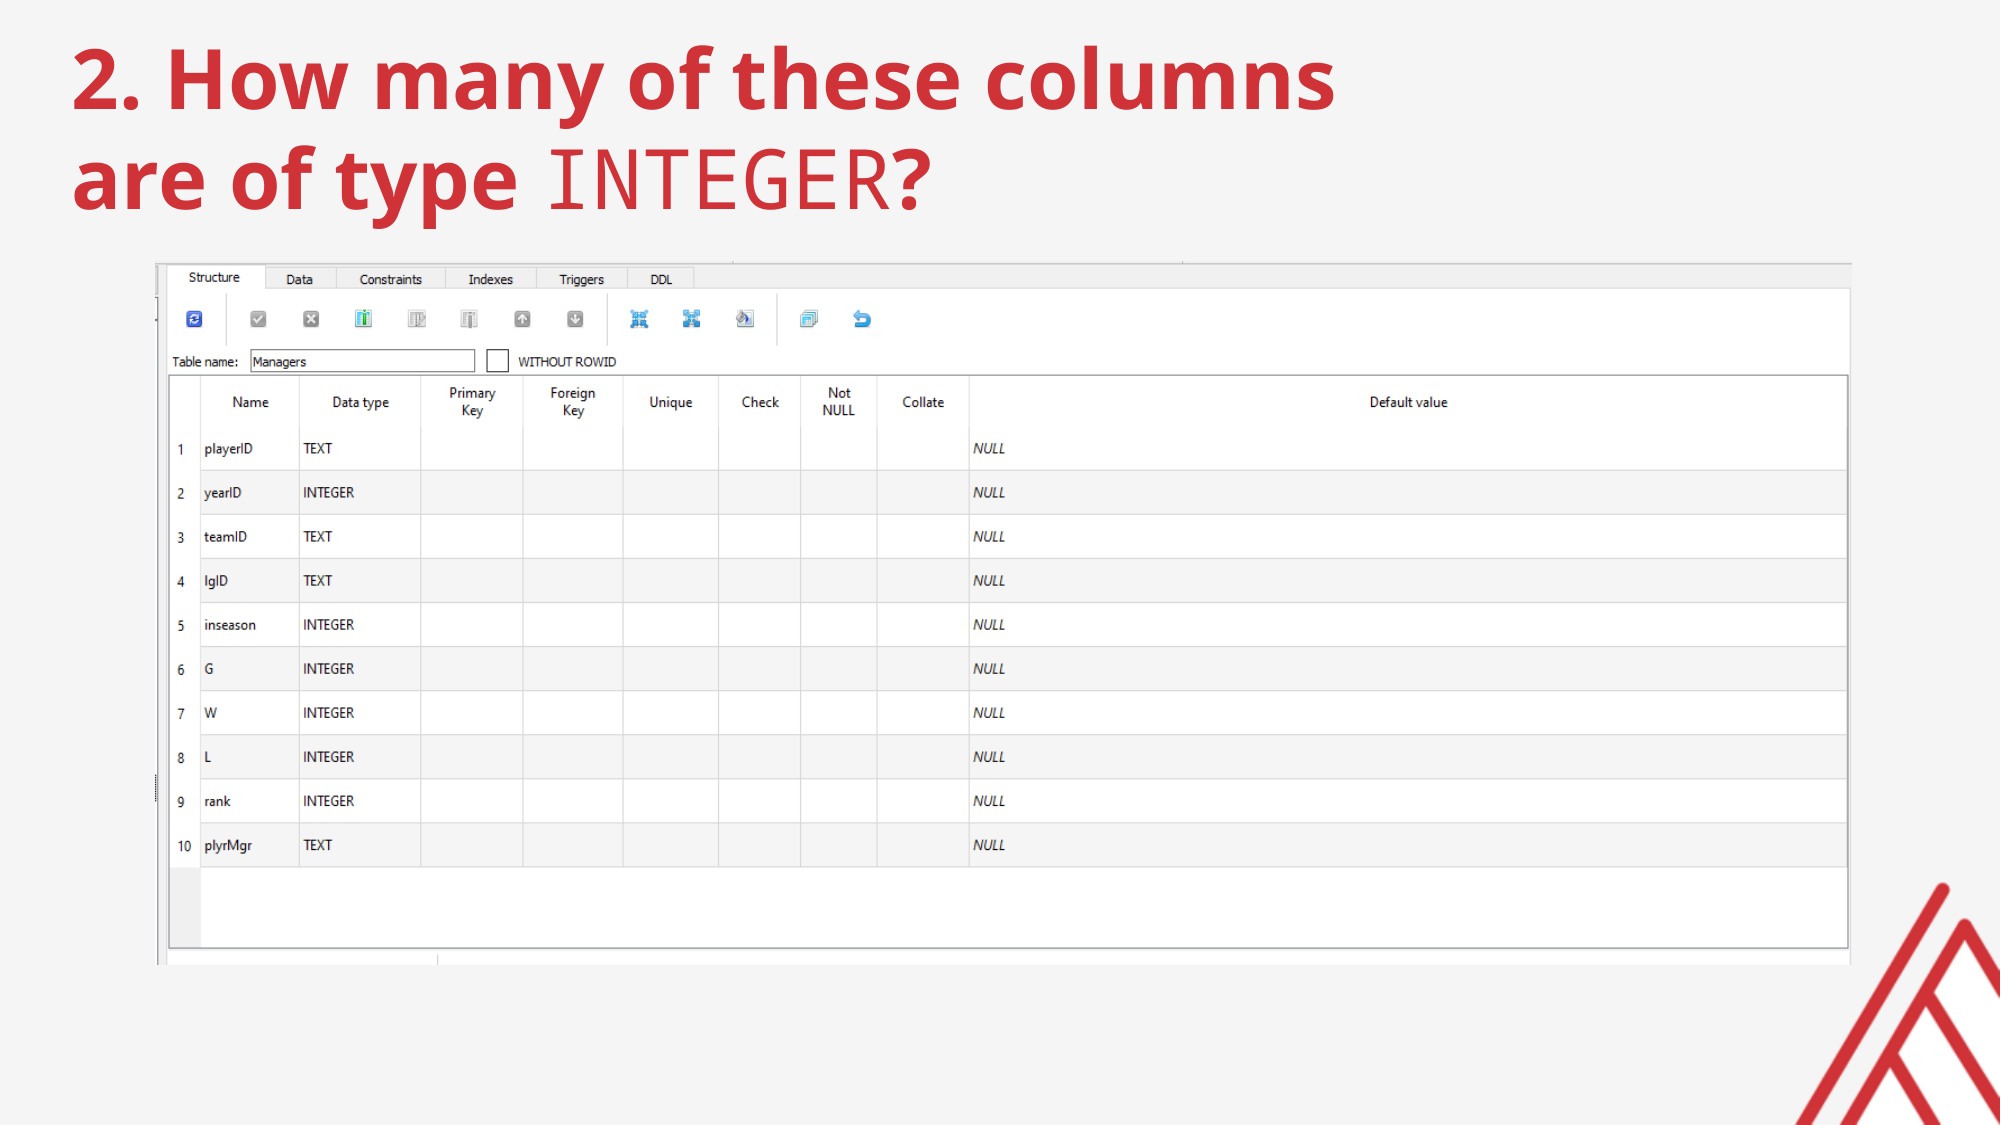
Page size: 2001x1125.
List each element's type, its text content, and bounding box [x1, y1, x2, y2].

picture [155, 261, 2000, 1125]
text_box 2. How many of these columns are of type INTEGER? [56, 18, 1368, 234]
